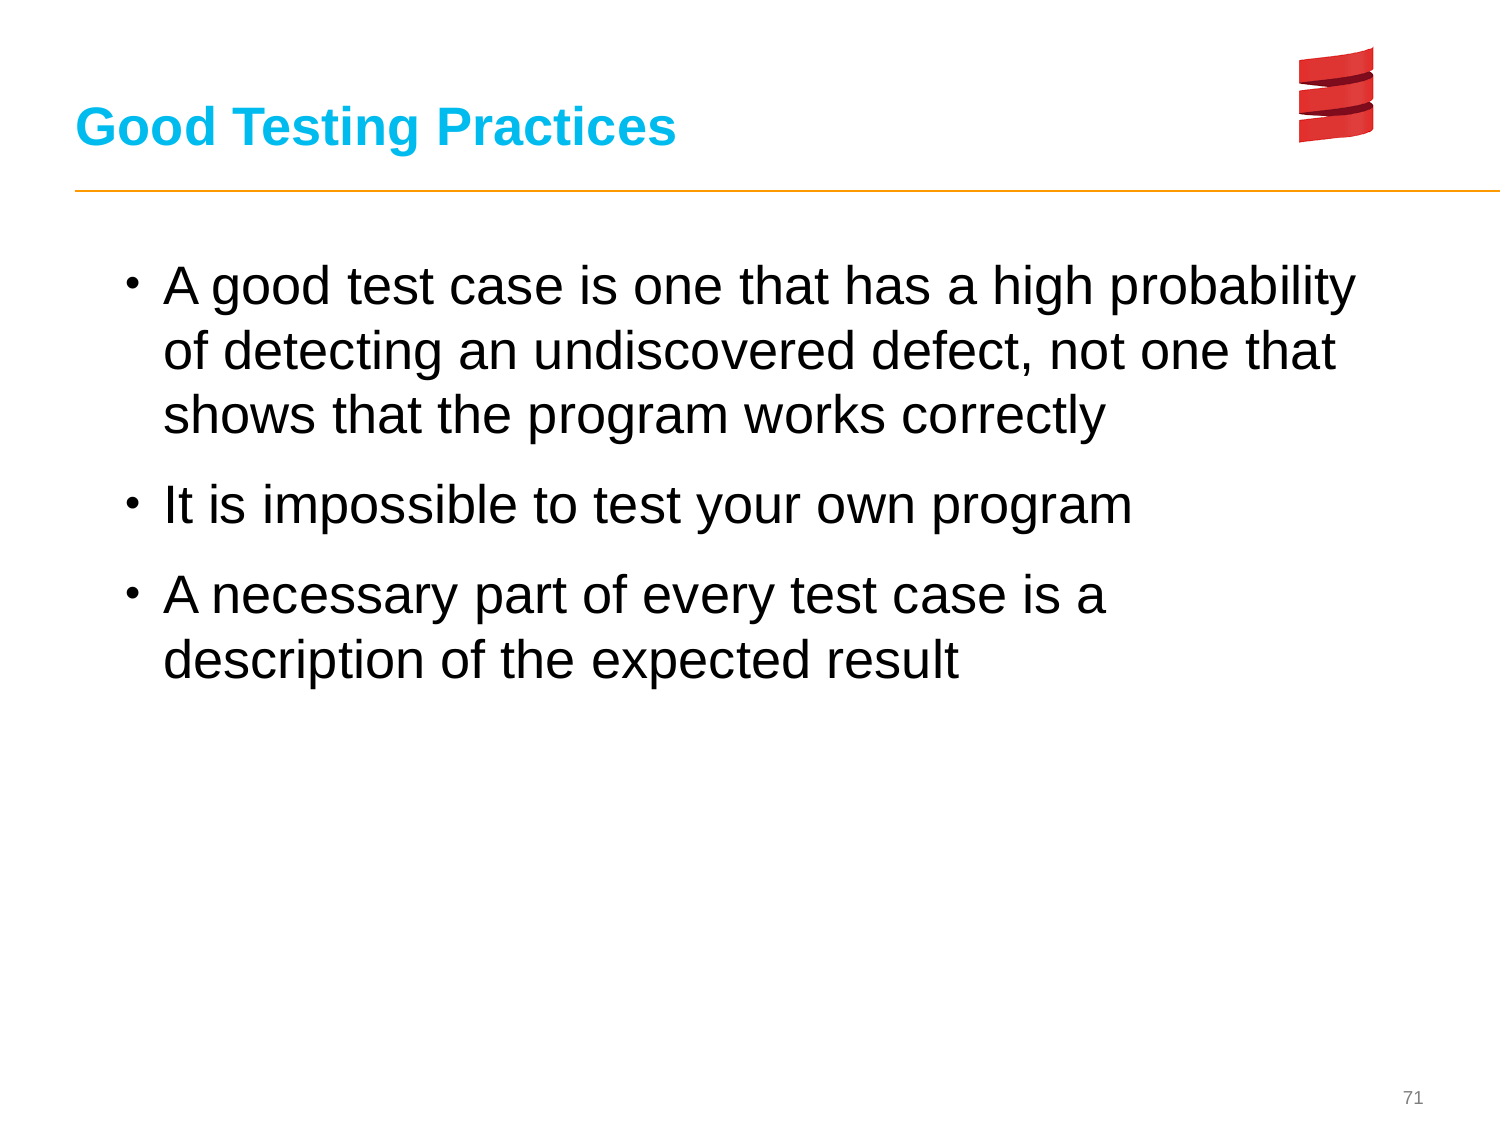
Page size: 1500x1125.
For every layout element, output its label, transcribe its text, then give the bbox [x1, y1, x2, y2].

title Good Testing Practices [75, 27, 1422, 157]
list A good test case is one that has a high probability of detecting an undiscovered defect, not one that shows that the program works correctly It is impossible to test your own program A necessary part of every test case is a description of the expected result [125, 249, 1375, 925]
